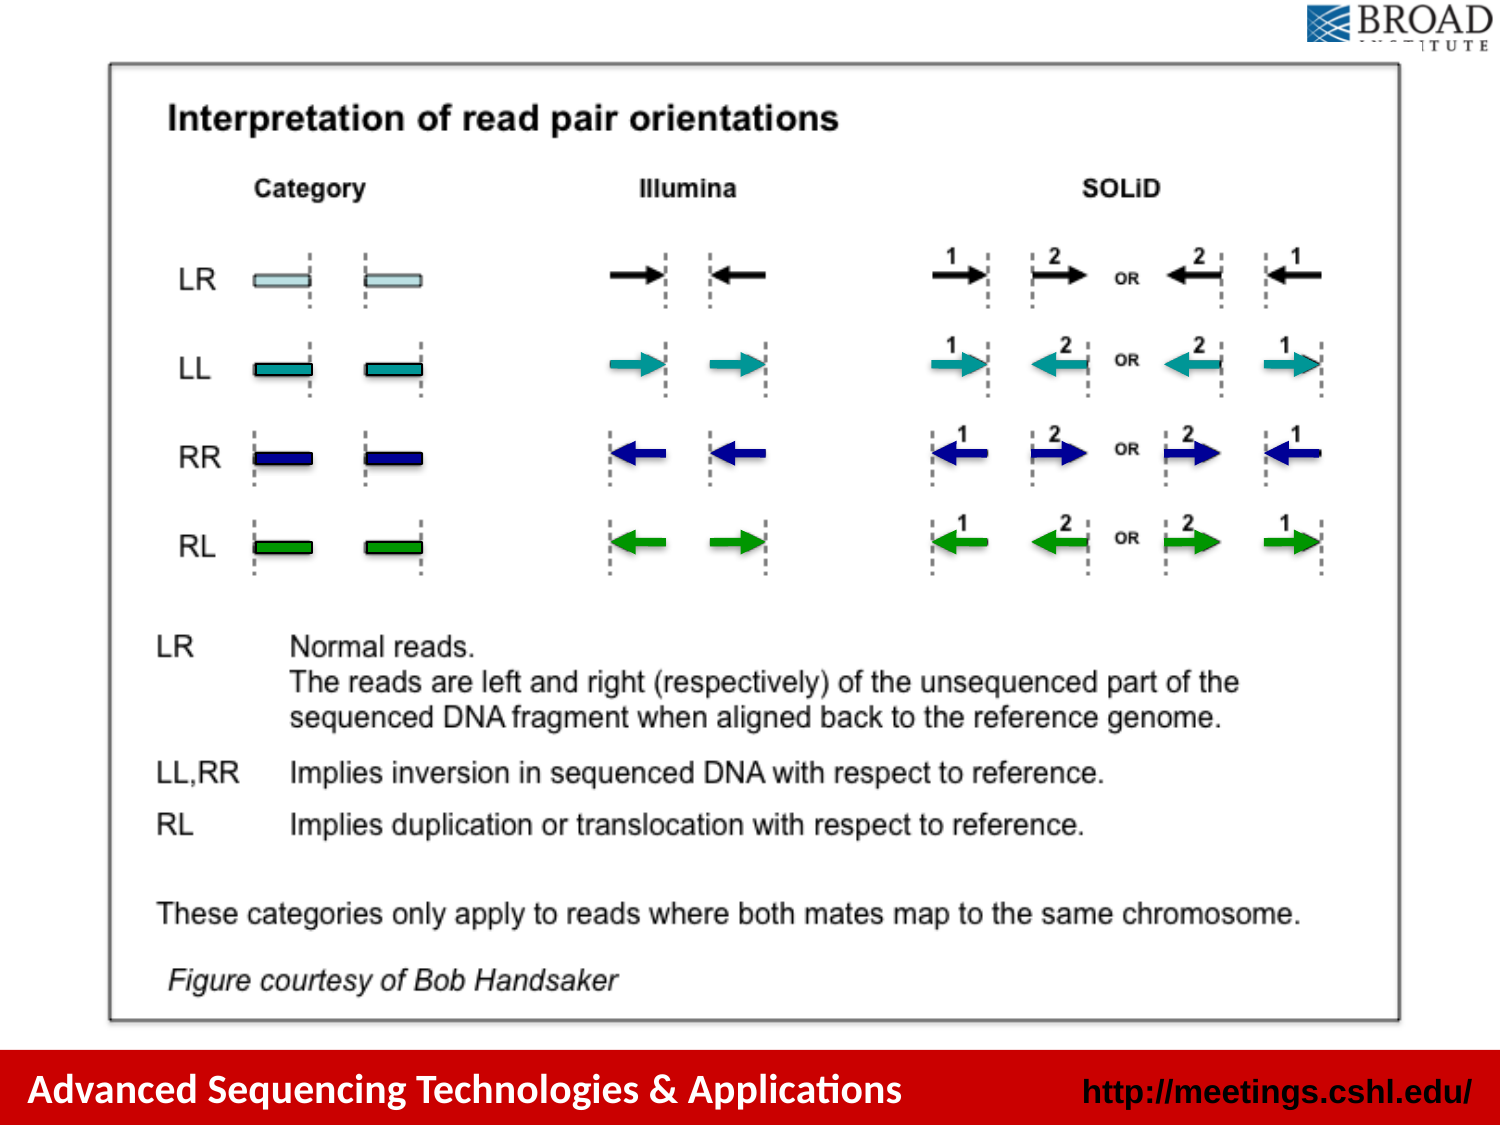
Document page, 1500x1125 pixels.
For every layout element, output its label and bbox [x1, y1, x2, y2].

text_box [211, 253, 1353, 554]
picture [88, 0, 1497, 1043]
